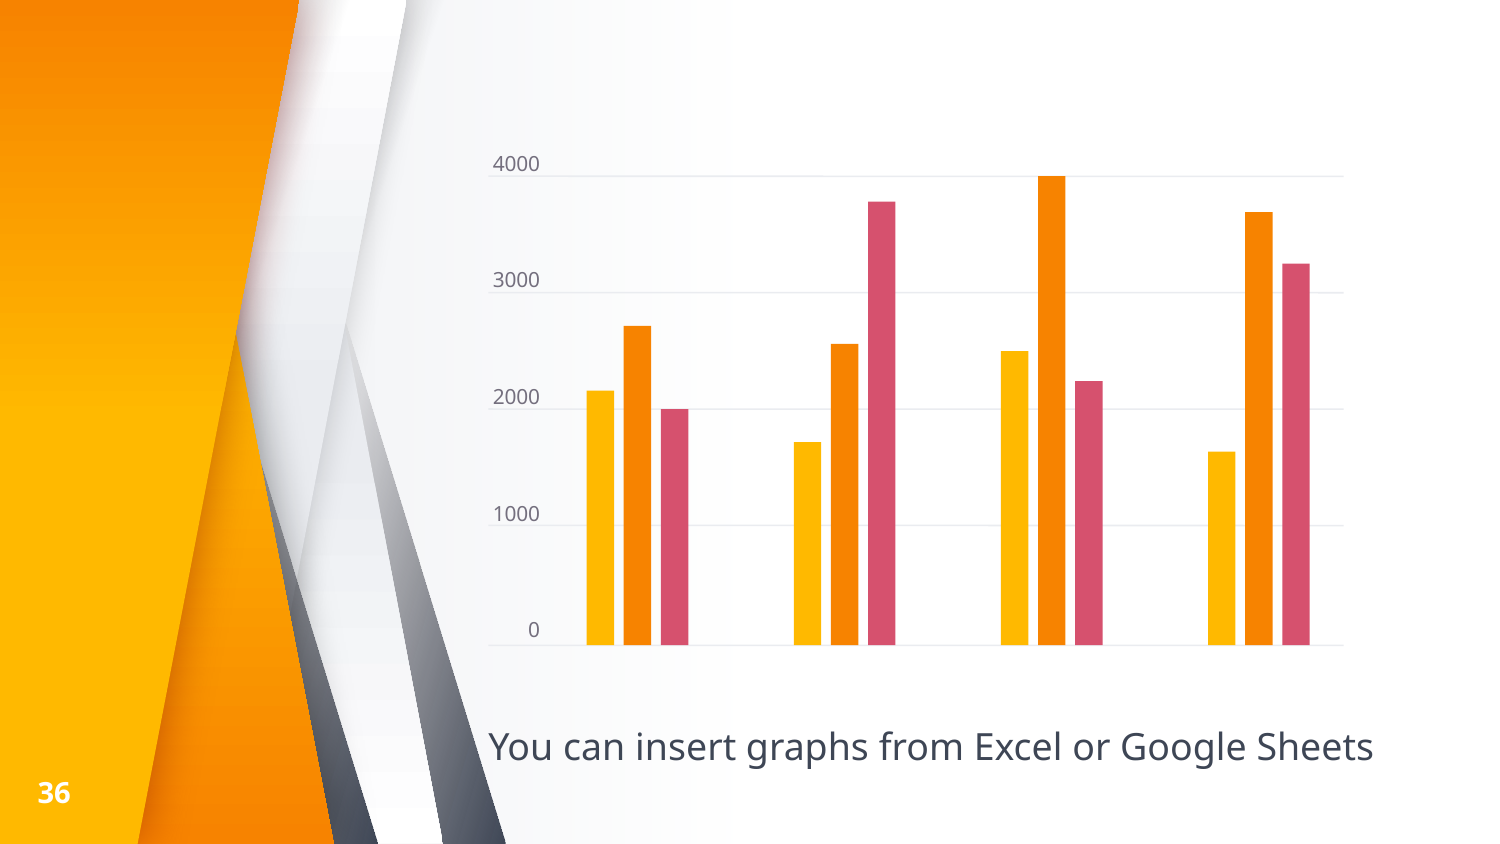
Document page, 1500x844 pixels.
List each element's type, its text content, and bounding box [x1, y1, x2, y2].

text_box [1208, 451, 1236, 646]
text_box [830, 343, 859, 646]
text_box [1282, 263, 1310, 646]
text_box [1000, 351, 1029, 646]
text_box [660, 409, 689, 646]
text_box [1245, 212, 1273, 646]
text_box [623, 325, 652, 646]
text_box [868, 201, 896, 646]
text_box 4000 3000 2000 1000 0 [488, 150, 540, 648]
text_box [586, 390, 615, 646]
text_box [793, 442, 822, 646]
text_box [1038, 176, 1066, 646]
text_box <número> [37, 774, 98, 816]
text_box [1075, 381, 1103, 646]
text_box You can insert graphs from Excel or Google Sheets [488, 722, 1425, 808]
